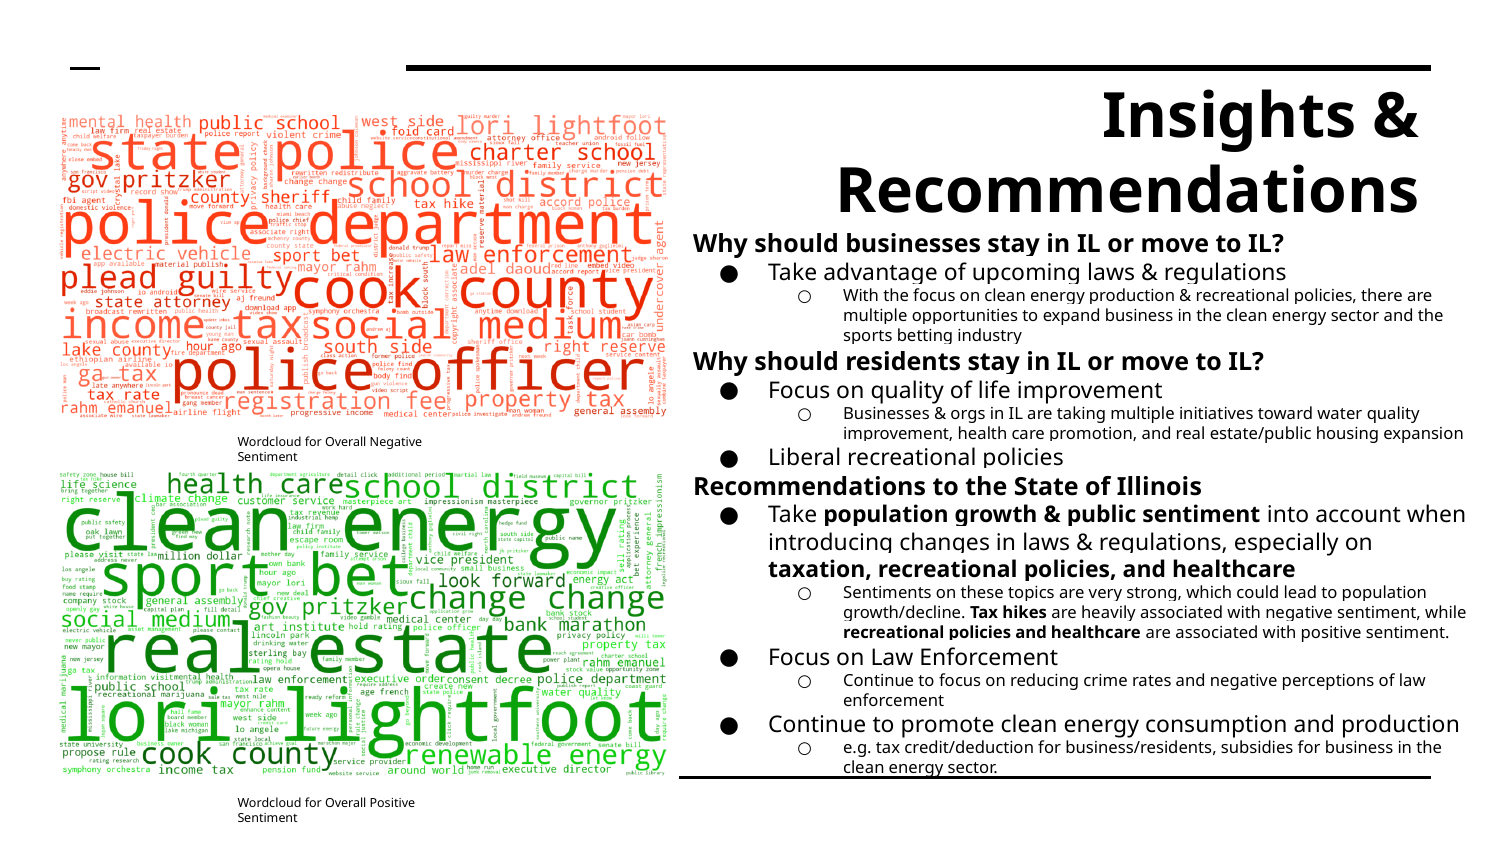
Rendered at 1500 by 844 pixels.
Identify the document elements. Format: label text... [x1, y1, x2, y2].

title Insights & Recommendations [398, 59, 1435, 165]
text_box Wordcloud for Overall Negative Sentiment [222, 439, 493, 458]
picture [36, 108, 679, 433]
picture [36, 466, 679, 791]
list Why should businesses stay in IL or move to IL? Take advantage of upcoming laws & regulations With the focus on clean energy production & recreational policies, there are multiple opportunities to expand business in the clean energy sector and the sports betting industry Why should residents stay in IL or move to IL? Focus on quality of life improvement Businesses & orgs in IL are taking multiple initiatives toward water quality improvement, health care promotion, and real estate/public housing expansion Liberal recreational policies Recommendations to the State of Illinois Take population growth & public sentiment into account when introducing changes in laws & regulations, especially on taxation, recreational policies, and healthcare Sentiments on these topics are very strong, which could lead to population growth/decline. Tax hikes are heavily associated with negative sentiment, while recreational policies and healthcare are associated with positive sentiment. Focus on Law Enforcement Continue to focus on reducing crime rates and negative perceptions of law enforcement Continue to promote clean energy consumption and production e.g. tax credit/deduction for business/residents, subsidies for business in the clean energy sector. [678, 212, 1491, 835]
text_box Wordcloud for Overall Positive Sentiment [222, 797, 493, 820]
